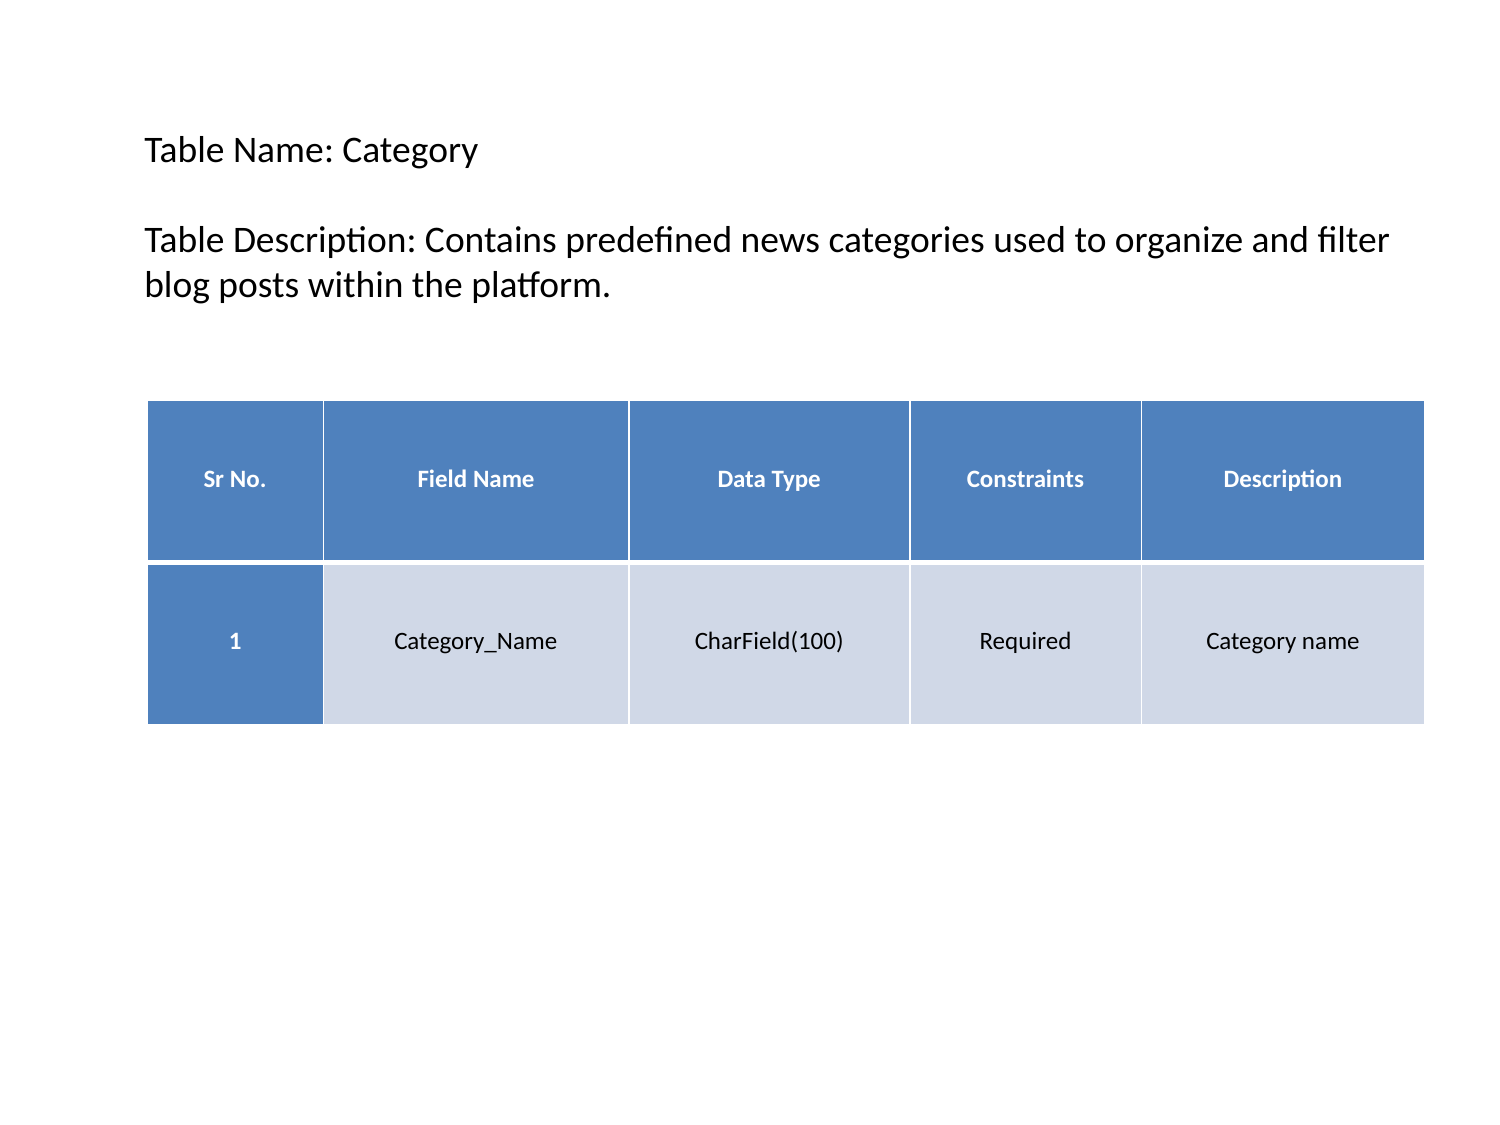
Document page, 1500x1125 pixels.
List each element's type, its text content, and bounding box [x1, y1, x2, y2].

table_header Field Name [324, 401, 628, 560]
table_header Sr No. [148, 401, 323, 560]
table_cell 1 [148, 565, 323, 724]
text_box Table Name: Category Table Description: Contains predefined news categories used to organize and filter blog posts within the platform. [129, 118, 1425, 313]
table_cell CharField(100) [630, 565, 909, 724]
table_header Description [1142, 401, 1424, 560]
table_header Constraints [911, 401, 1141, 560]
table_header Data Type [630, 401, 909, 560]
table_cell Required [911, 565, 1141, 724]
table_cell Category_Name [324, 565, 628, 724]
table_cell Category name [1142, 565, 1424, 724]
